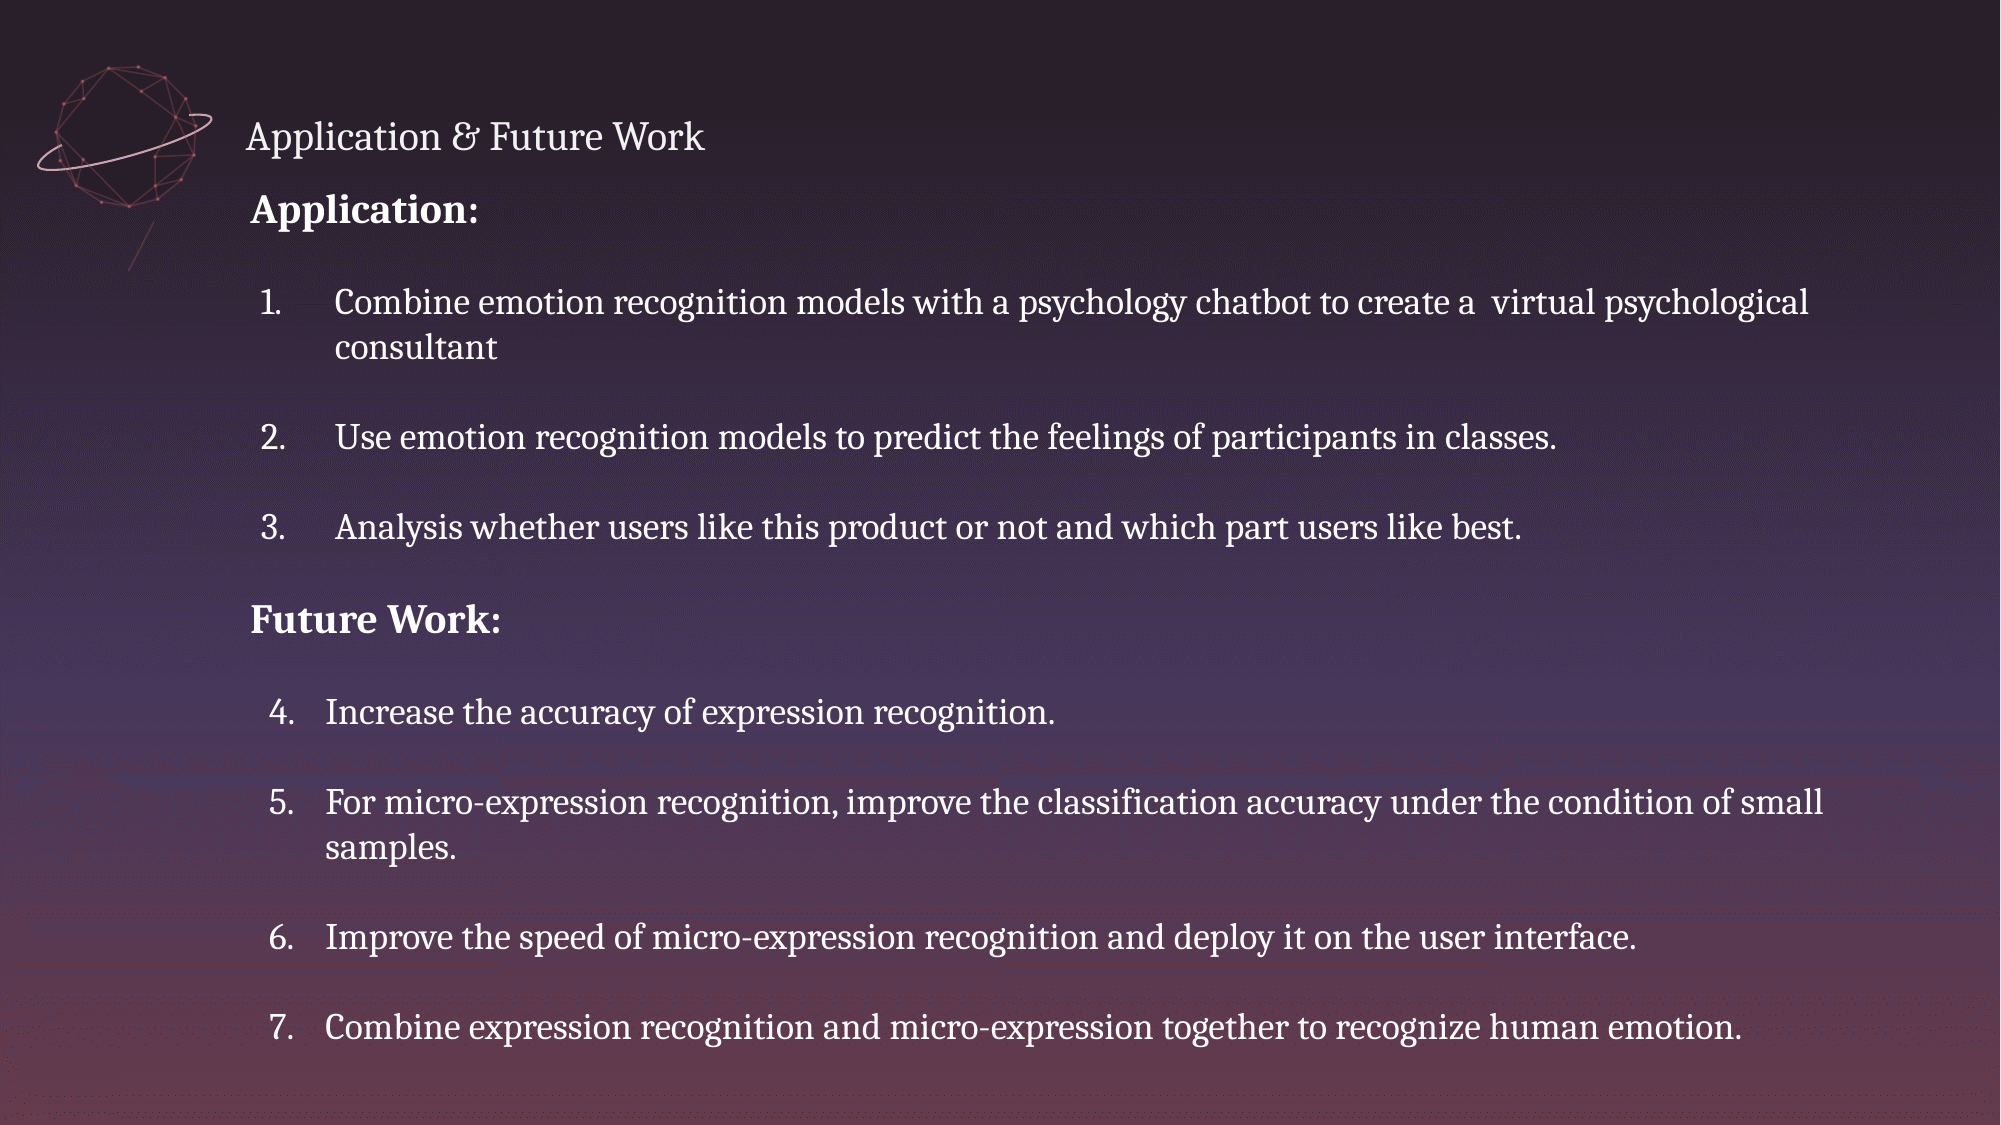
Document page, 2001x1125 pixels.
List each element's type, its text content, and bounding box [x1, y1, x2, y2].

text_box Application: Combine emotion recognition models with a psychology chatbot to create a virtual psychological consultant Use emotion recognition models to predict the feelings of participants in classes. Analysis whether users like this product or not and which part users like best. Future Work: Increase the accuracy of expression recognition. For micro-expression recognition, improve the classification accuracy under the condition of small samples. Improve the speed of micro-expression recognition and deploy it on the user interface. Combine expression recognition and micro-expression together to recognize human emotion. [235, 166, 1873, 1125]
text_box Application & Future Work [252, 101, 828, 166]
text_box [29, 39, 248, 274]
picture [0, 0, 2001, 1125]
